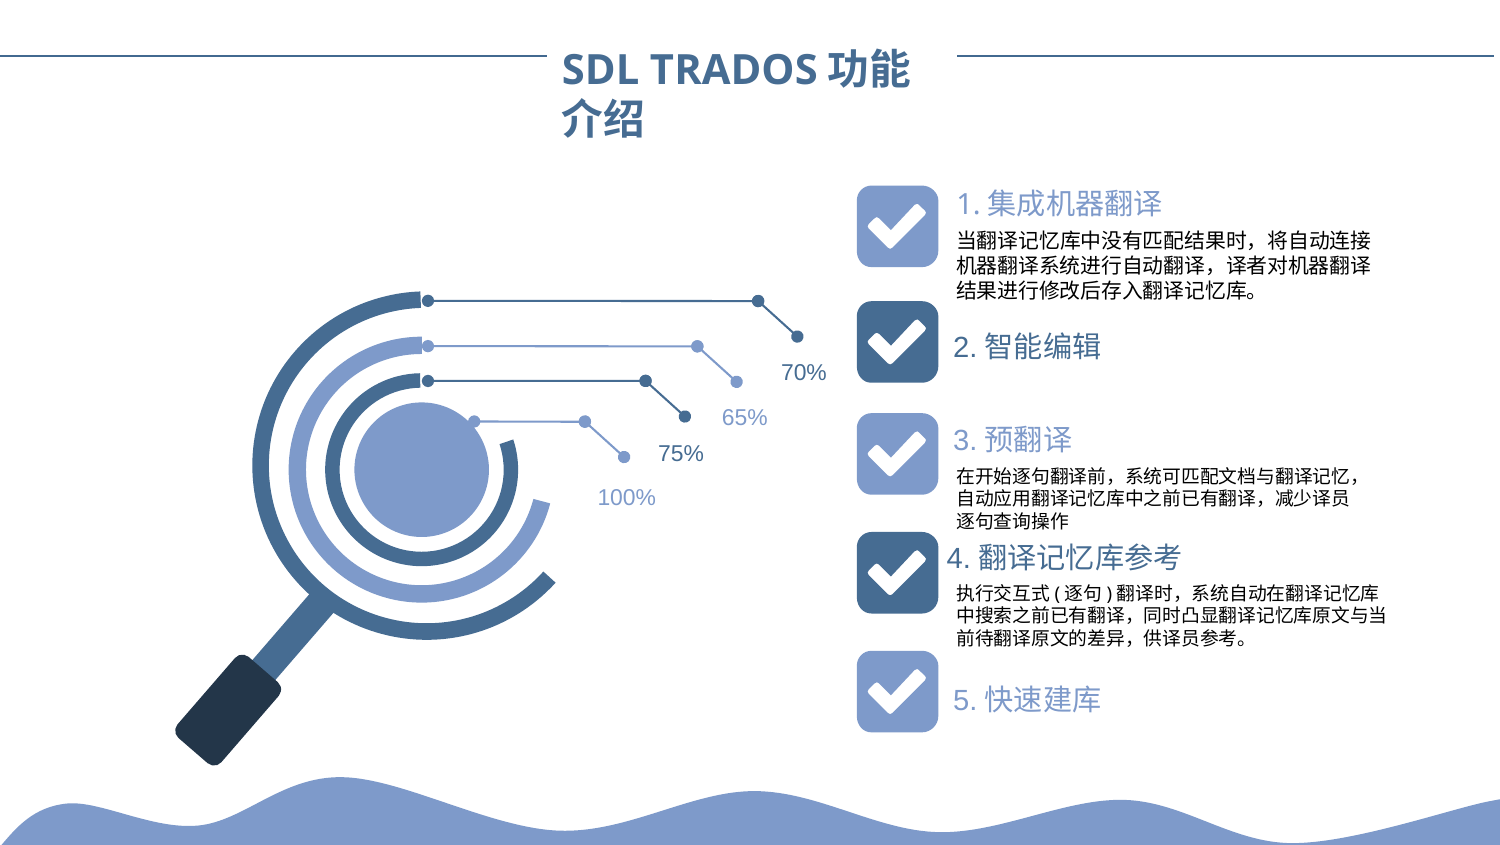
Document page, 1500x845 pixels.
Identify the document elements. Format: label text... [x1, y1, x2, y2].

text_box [427, 300, 798, 337]
text_box [856, 185, 939, 268]
text_box 在开始逐句翻译前，系统可匹配文档与翻译记忆，自动应用翻译记忆库中之前已有翻译，减少译员逐句查询操作 [941, 457, 1376, 540]
text_box 执行交互式(逐句)翻译时，系统自动在翻译记忆库中搜索之前已有翻译，同时凸显翻译记忆库原文与当前待翻译原文的差异，供译员参考。 [941, 574, 1413, 657]
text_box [473, 421, 625, 458]
text_box [856, 301, 939, 383]
text_box 65% [721, 397, 769, 431]
text_box 3.预翻译 [953, 414, 1073, 457]
text_box [856, 531, 939, 614]
text_box SDL TRADOS功能介绍 [547, 35, 957, 151]
text_box 当翻译记忆库中没有匹配结果时，将自动连接机器翻译系统进行自动翻译，译者对机器翻译结果进行修改后存入翻译记忆库。 [941, 219, 1396, 310]
text_box 75% [657, 432, 705, 466]
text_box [172, 291, 601, 737]
text_box 4.翻译记忆库参考 [946, 540, 1183, 574]
text_box [856, 413, 939, 495]
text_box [427, 345, 737, 383]
text_box 2.智能编辑 [953, 321, 1102, 364]
text_box 5.快速建库 [953, 674, 1102, 717]
text_box 1.集成机器翻译 [941, 177, 1188, 219]
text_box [427, 380, 686, 417]
text_box 100% [606, 477, 657, 511]
text_box [856, 650, 939, 733]
text_box 70% [780, 352, 828, 386]
